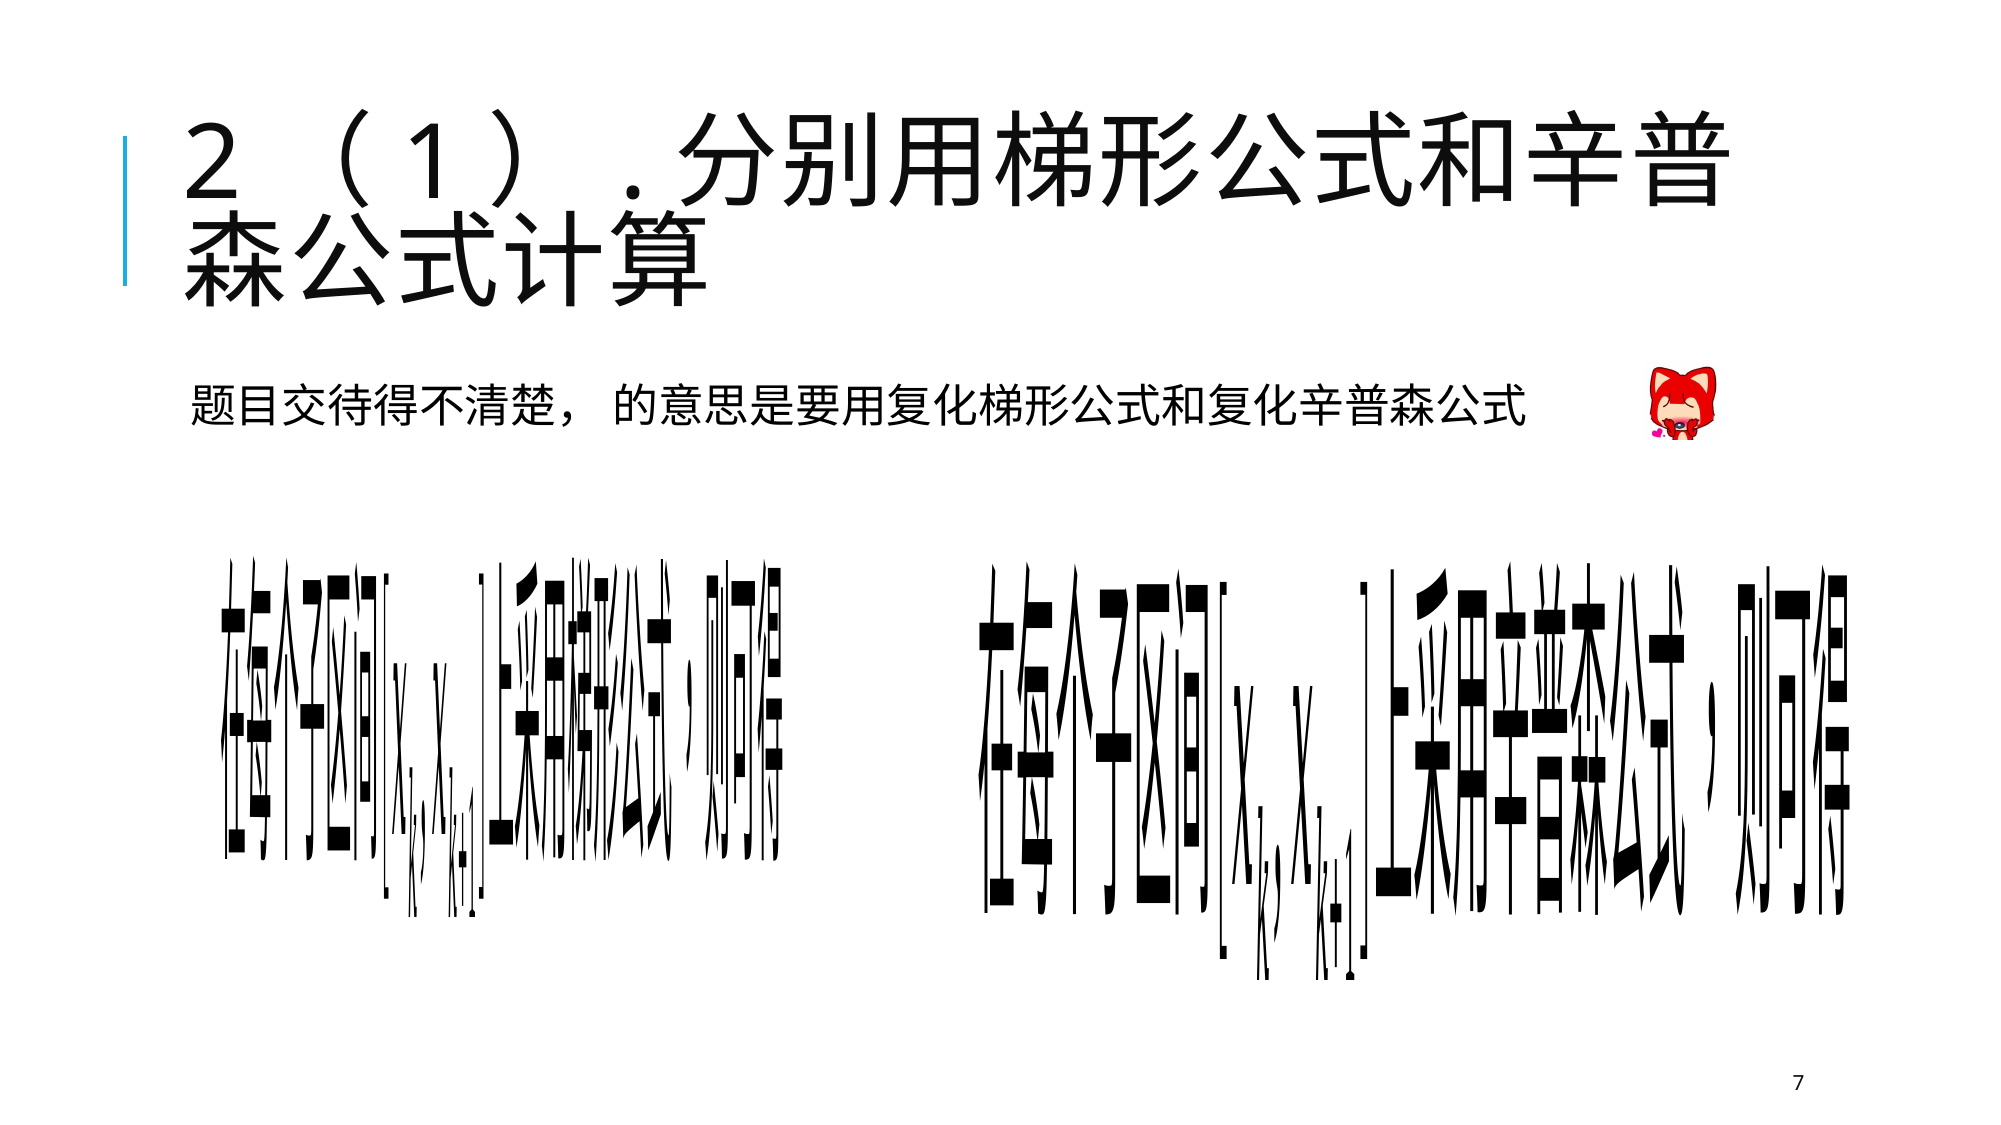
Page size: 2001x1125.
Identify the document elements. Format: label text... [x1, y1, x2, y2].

slide_number 7 [1777, 1061, 1938, 1107]
picture [1643, 362, 1721, 440]
